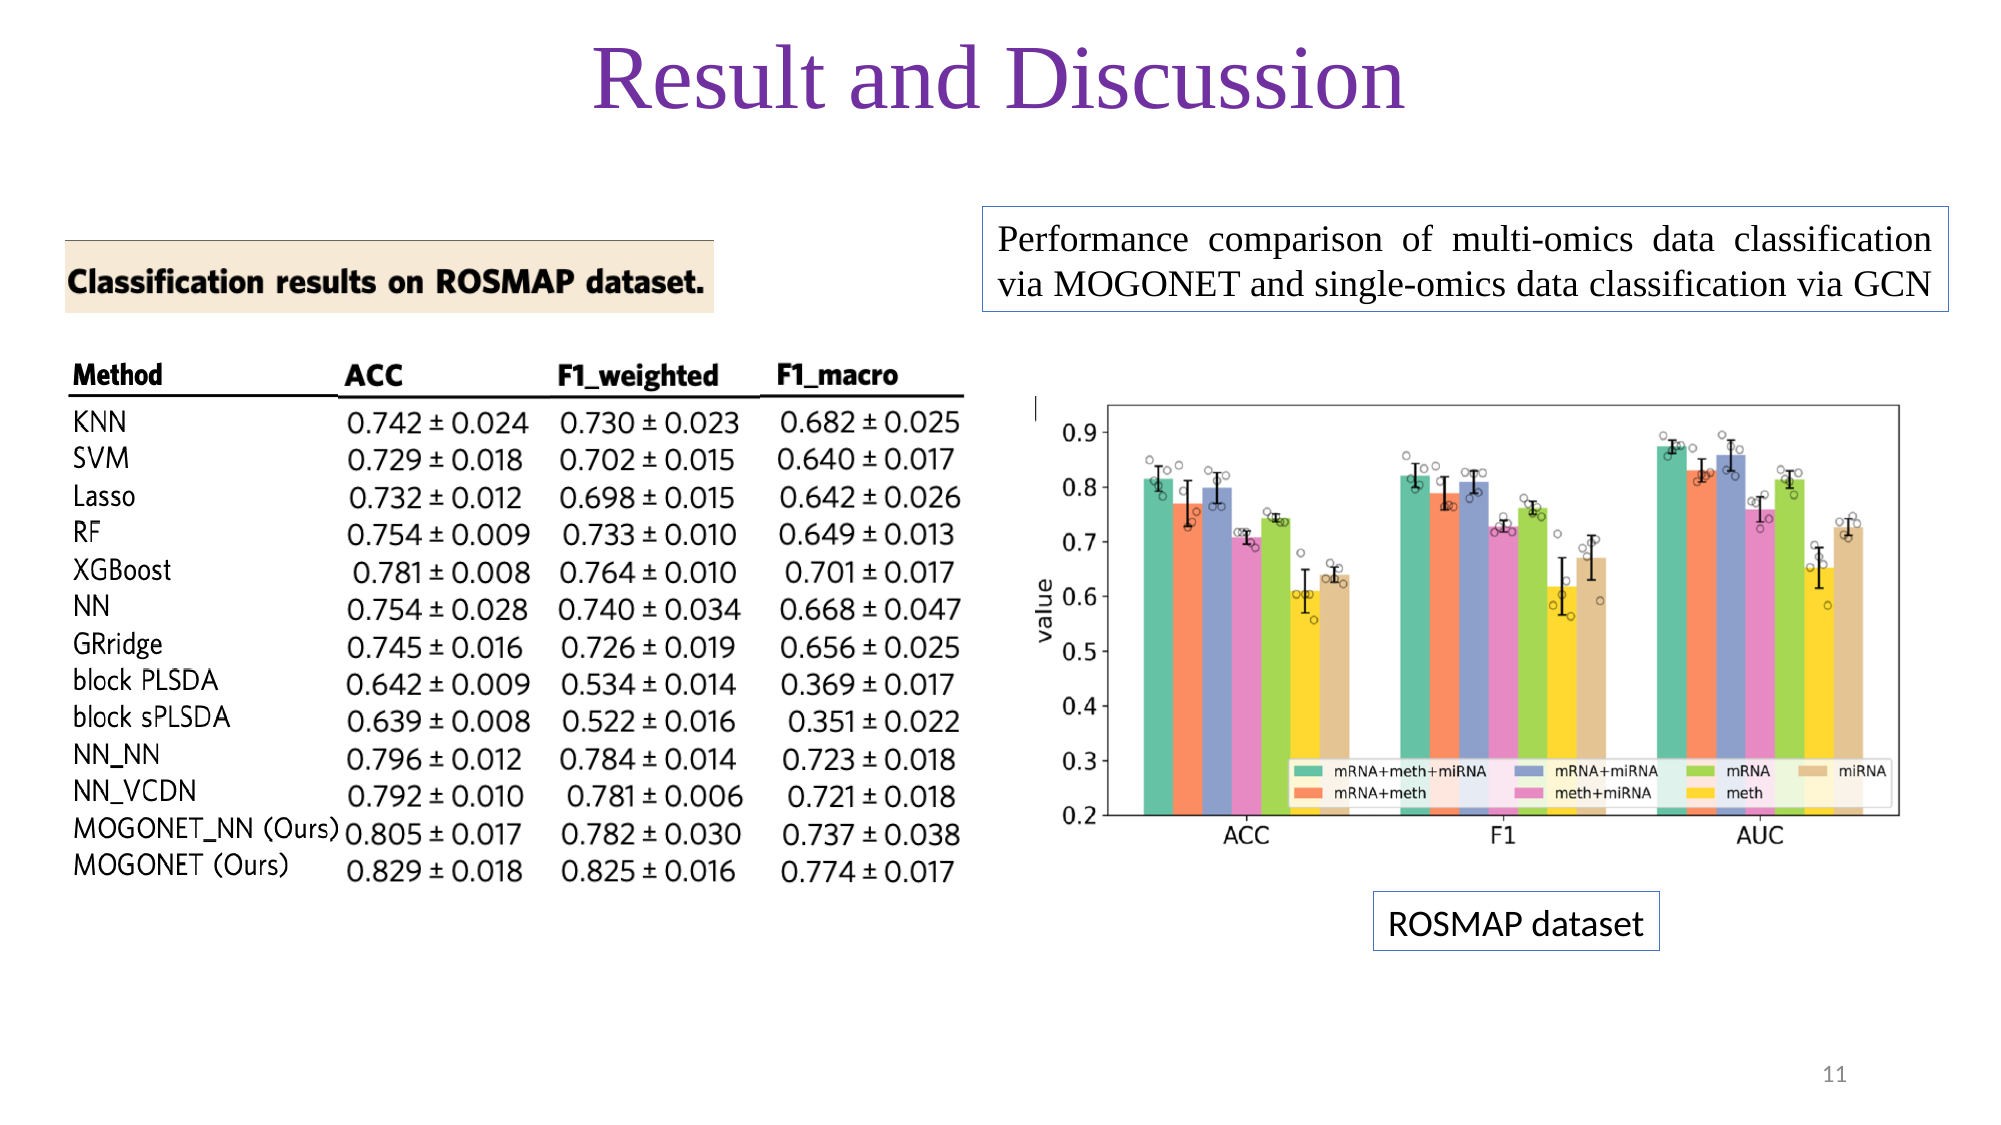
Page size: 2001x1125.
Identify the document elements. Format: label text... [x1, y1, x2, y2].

text_box ROSMAP dataset [1373, 891, 1660, 951]
slide_number 11 [1412, 1042, 1863, 1103]
text_box Result and Discussion [137, 22, 1863, 167]
picture [1034, 396, 1911, 853]
picture [65, 348, 965, 897]
picture [65, 240, 714, 314]
text_box Performance comparison of multi-omics data classification via MOGONET and single-omics data classification via GCN [982, 206, 1949, 312]
